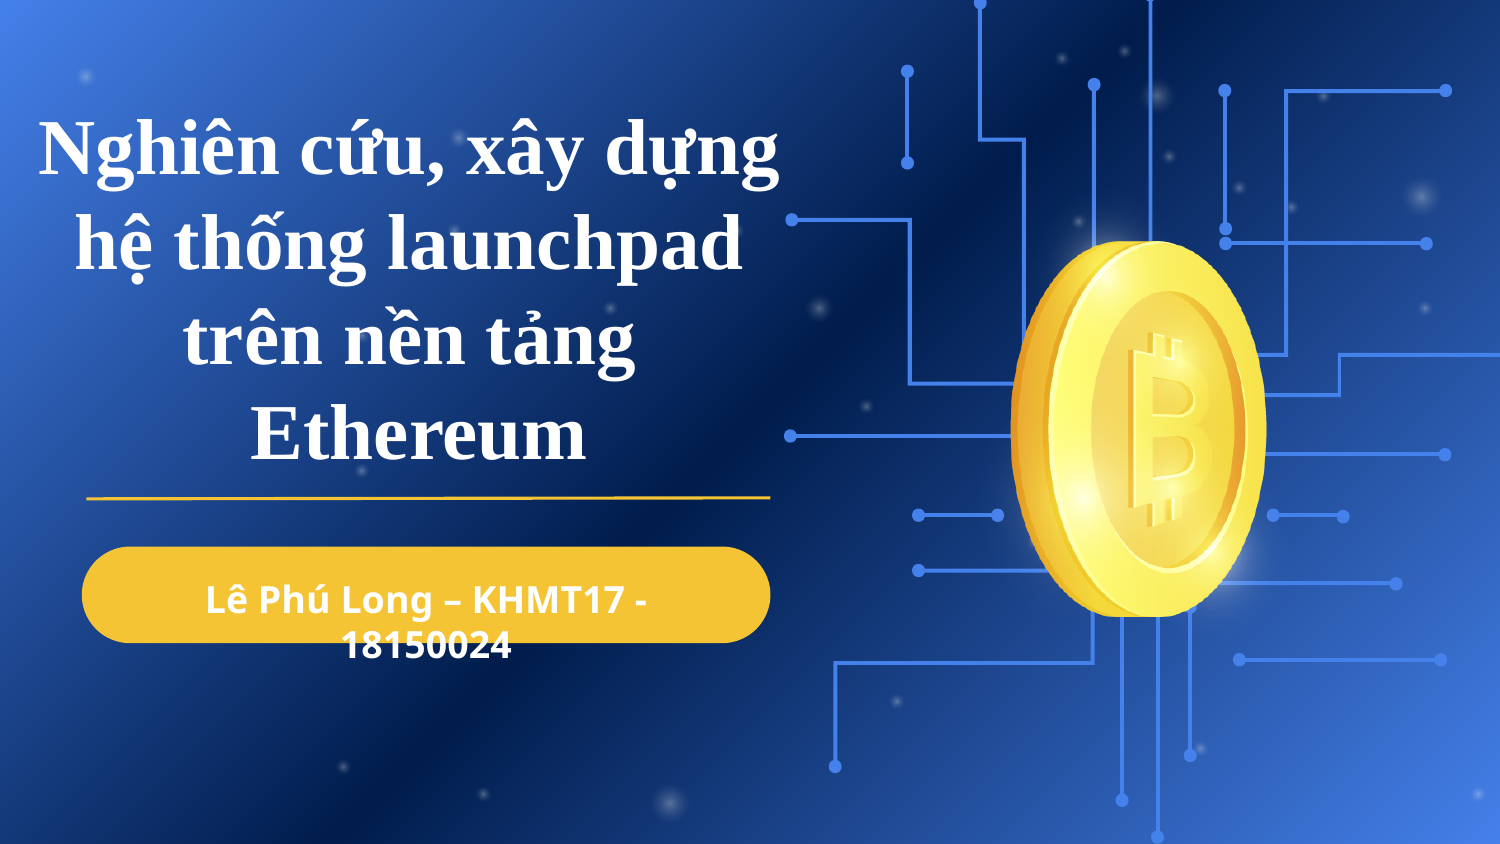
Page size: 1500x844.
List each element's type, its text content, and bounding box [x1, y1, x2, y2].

title Nghiên cứu, xây dựng hệ thống launchpad trên nền tảng Ethereum [0, 82, 905, 491]
text_box [81, 546, 771, 644]
picture [904, 147, 1330, 696]
subtitle Lê Phú Long – KHMT17 - 18150024 [122, 561, 730, 629]
